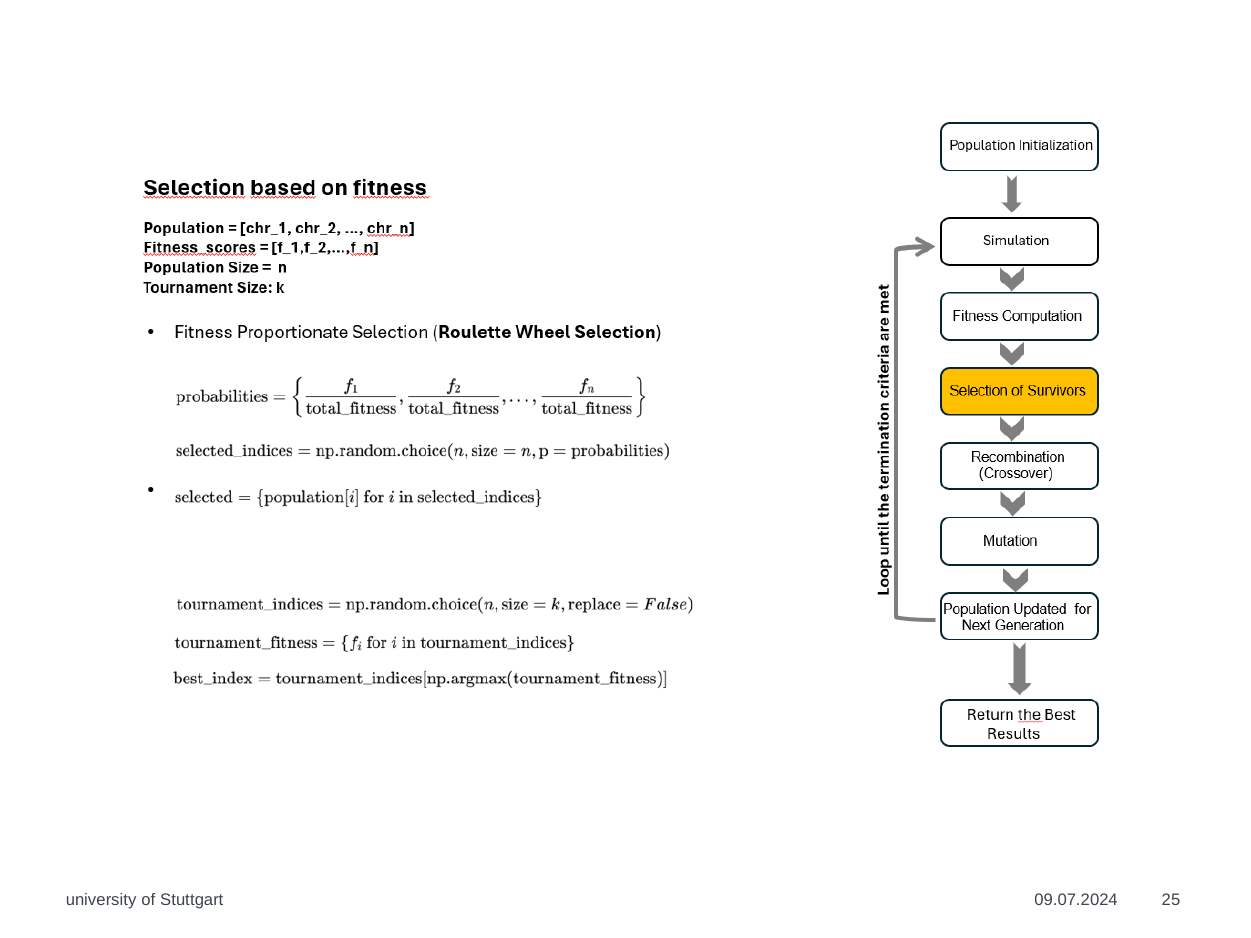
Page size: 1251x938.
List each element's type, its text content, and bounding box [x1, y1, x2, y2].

footer university of Stuttgart [65, 888, 893, 909]
slide_number 25 [1161, 888, 1198, 909]
picture [117, 120, 1113, 752]
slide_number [1034, 888, 1133, 909]
